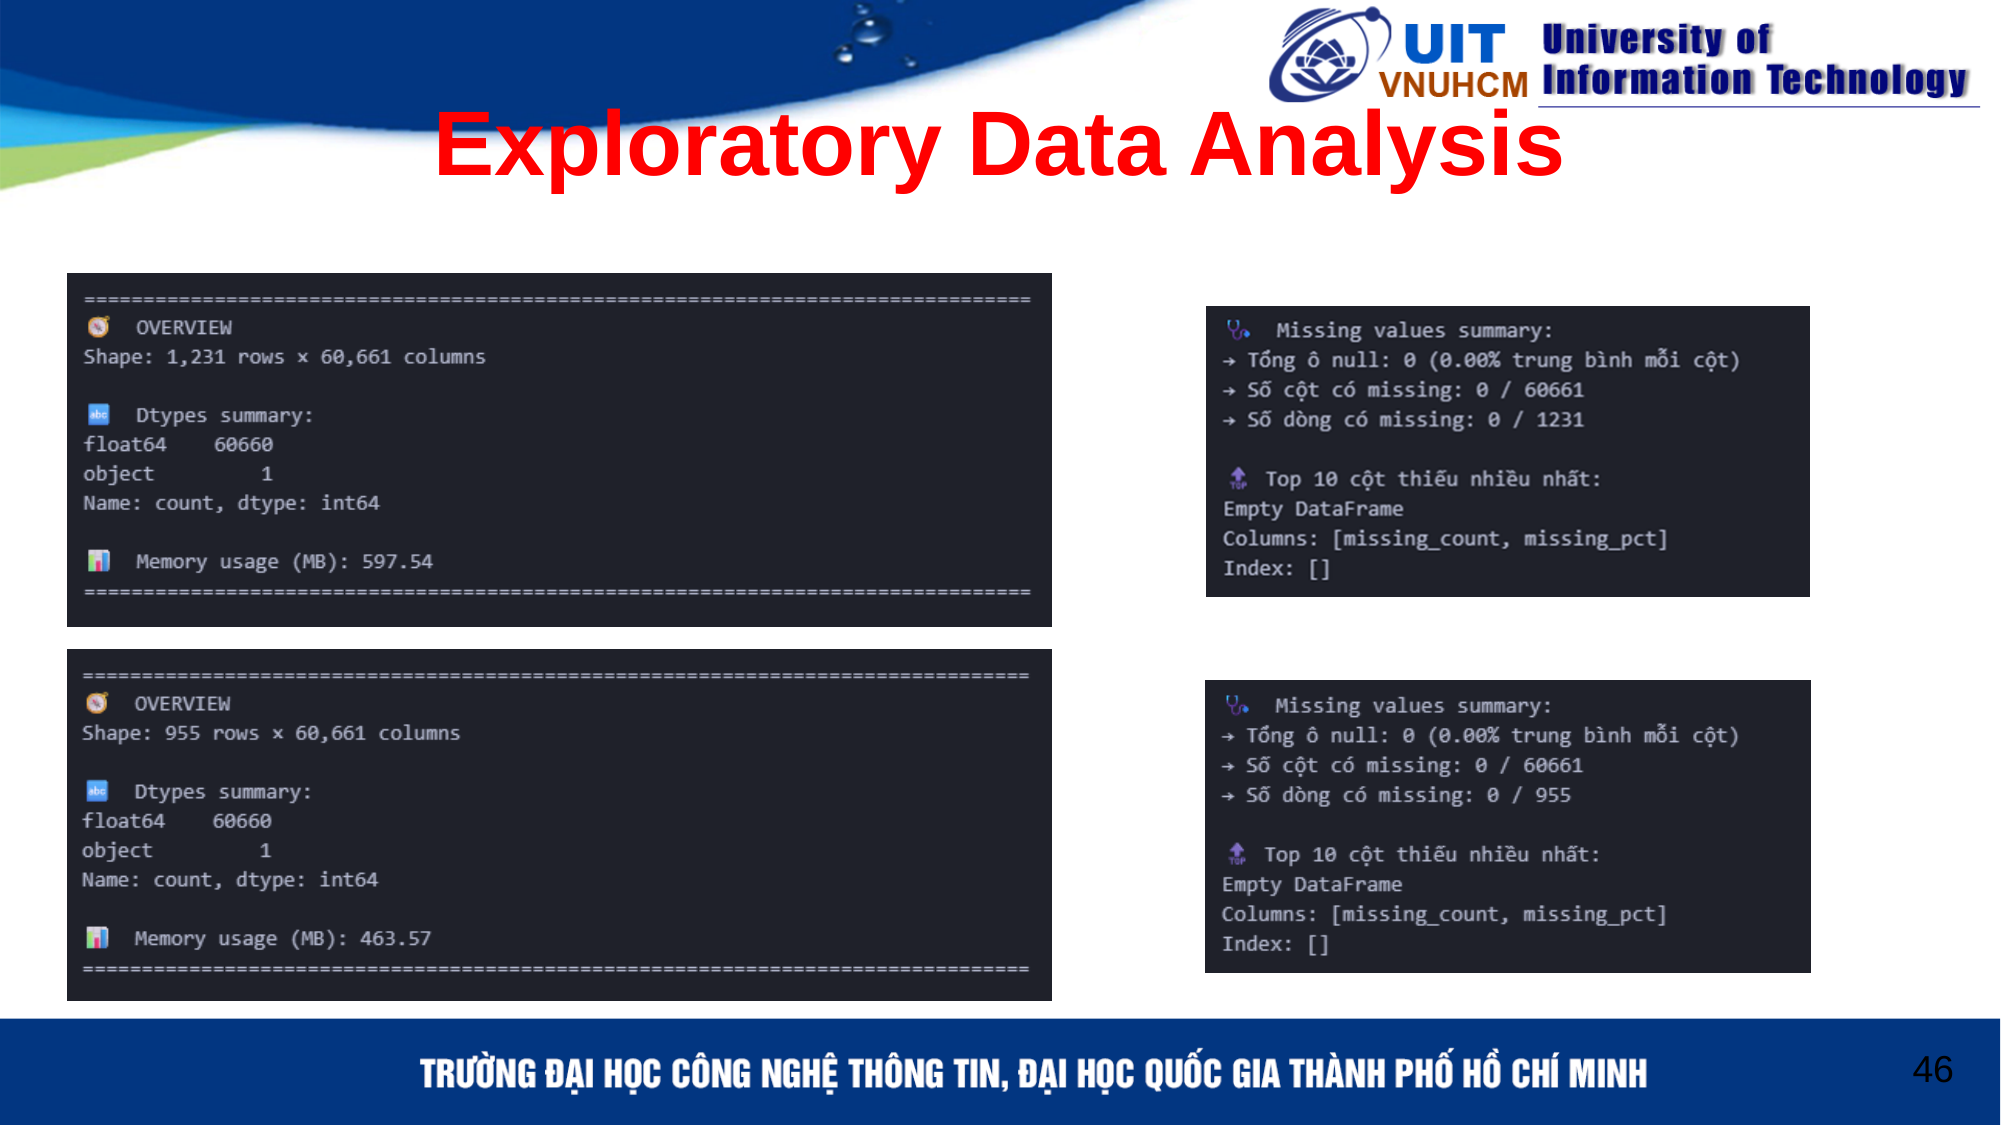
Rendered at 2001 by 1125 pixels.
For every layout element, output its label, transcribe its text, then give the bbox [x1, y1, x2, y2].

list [67, 649, 1052, 1001]
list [67, 272, 1052, 627]
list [1205, 679, 1811, 973]
picture [0, 0, 2001, 1125]
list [1206, 306, 1811, 597]
title Exploratory Data Analysis [99, 45, 1900, 233]
